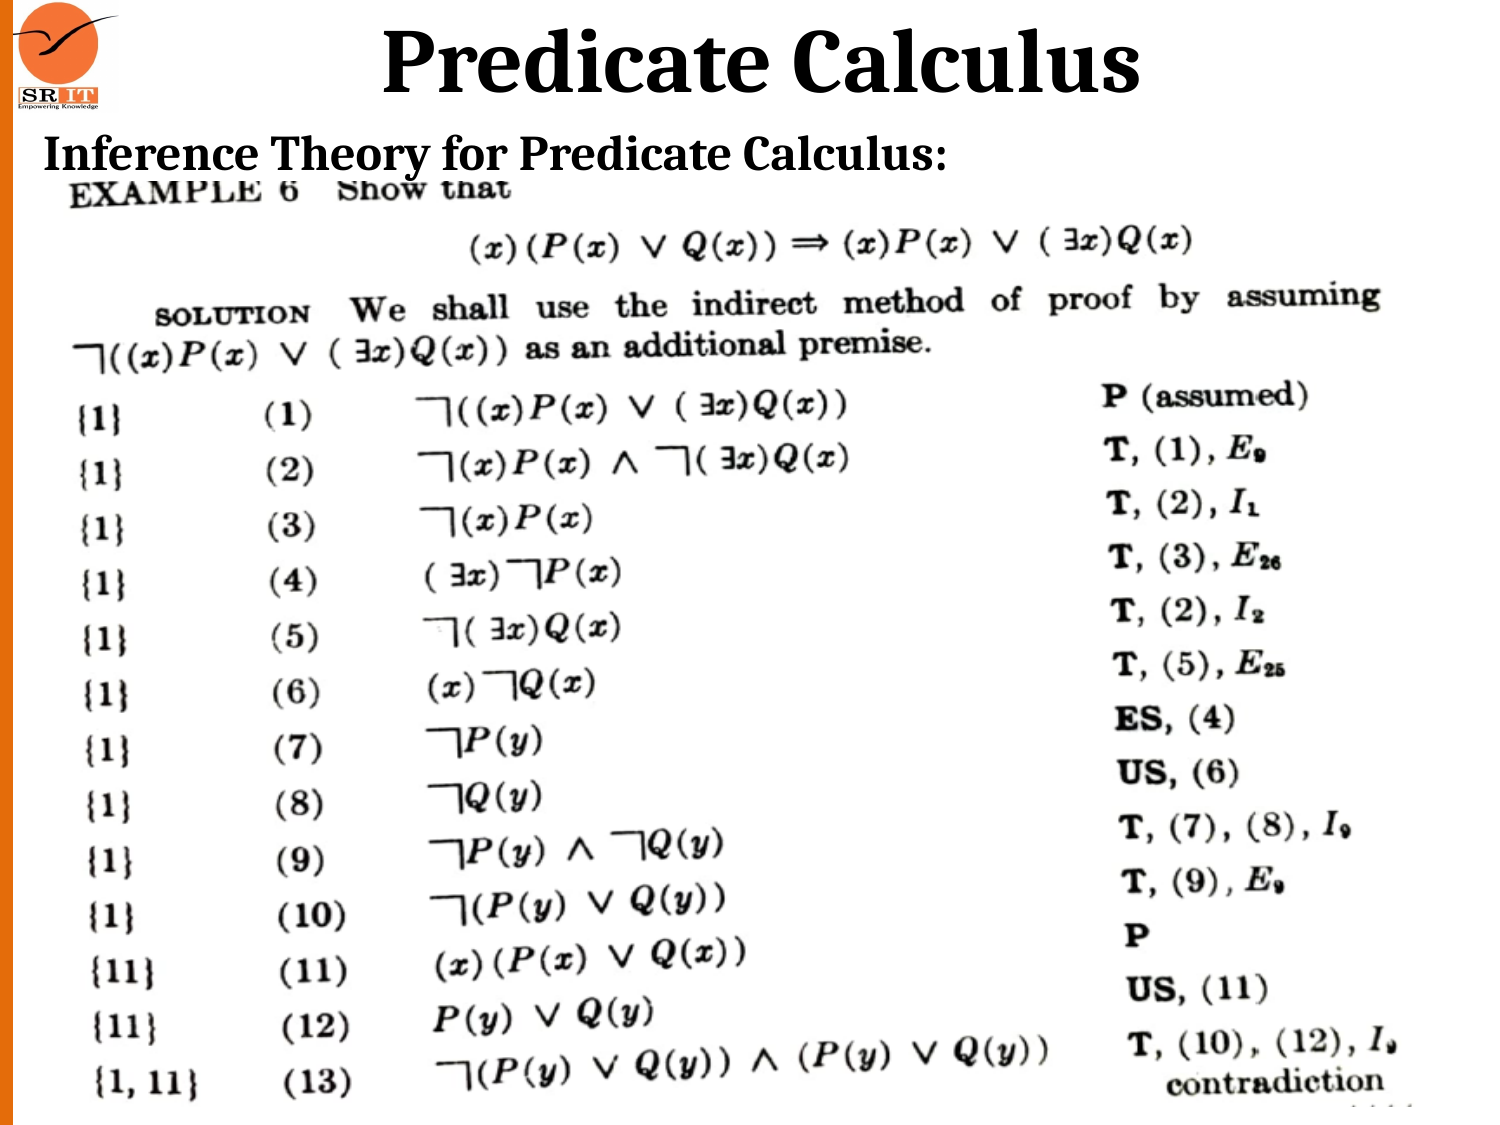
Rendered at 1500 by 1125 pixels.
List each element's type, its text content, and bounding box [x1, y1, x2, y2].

picture [24, 181, 1488, 1107]
picture [13, 0, 24, 113]
list Inference Theory for Predicate Calculus: [18, 112, 1482, 1125]
title Predicate Calculus [24, 0, 1500, 113]
text_box [49, 174, 1463, 179]
